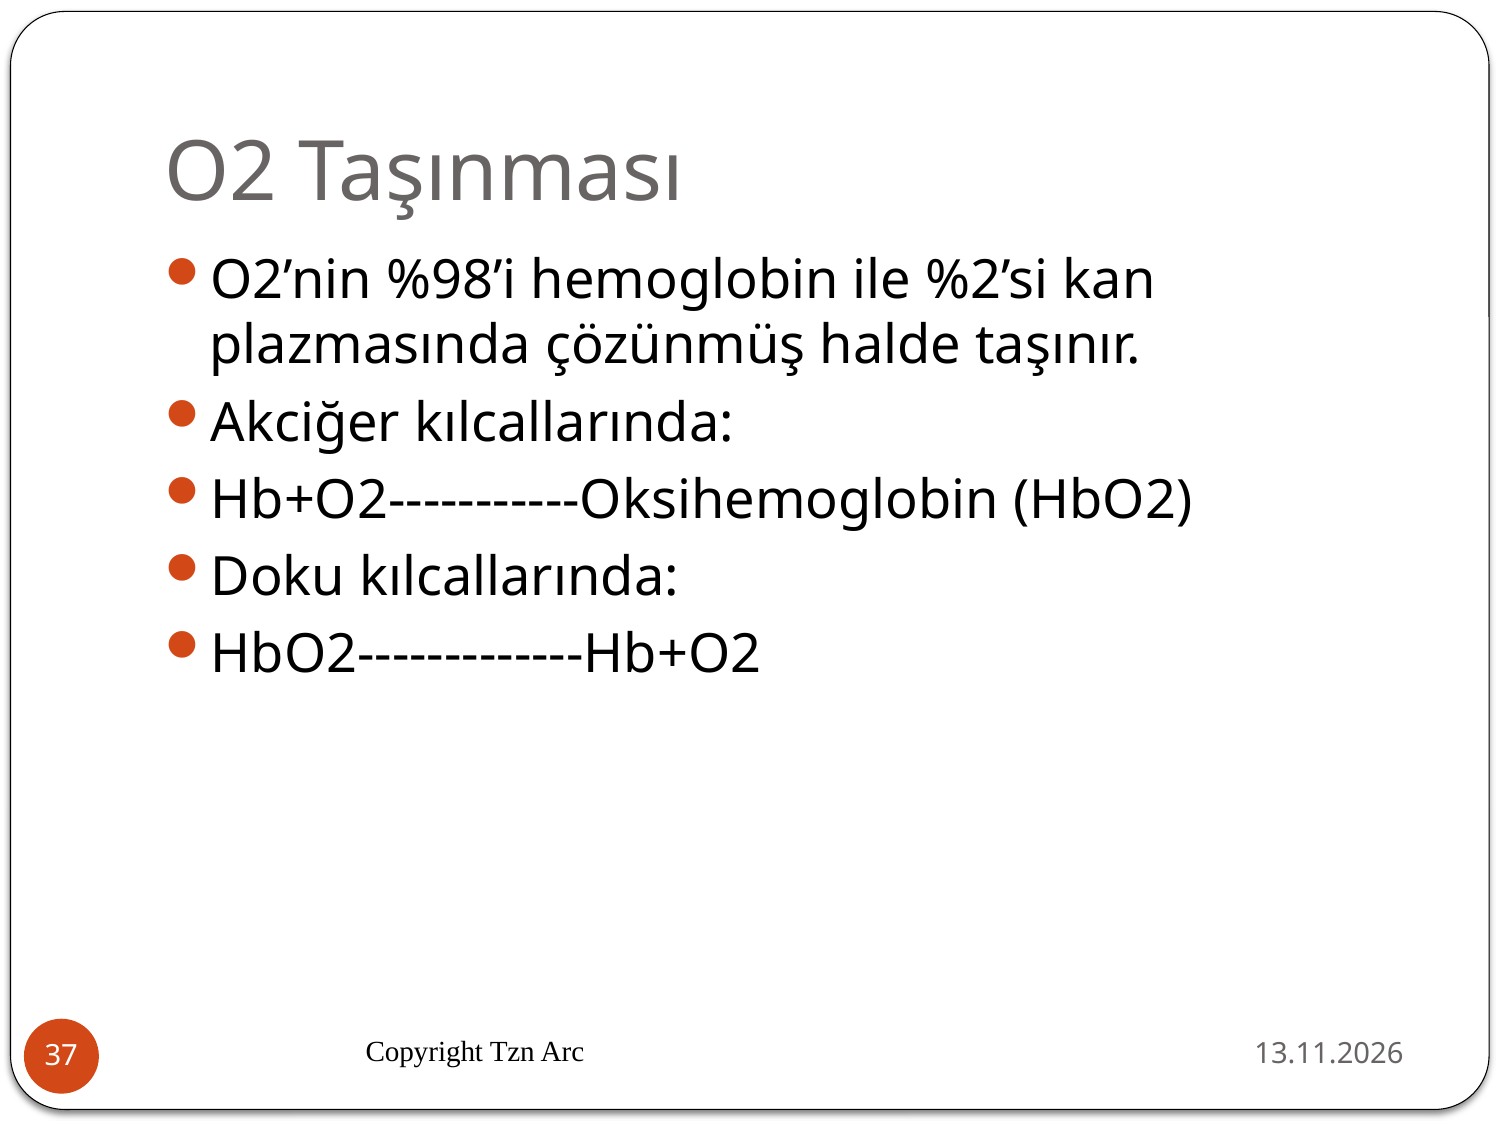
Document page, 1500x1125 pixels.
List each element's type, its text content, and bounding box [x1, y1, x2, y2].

slide_number 37 [23, 1018, 99, 1094]
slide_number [1012, 1015, 1419, 1094]
footer Copyright Tzn Arc [150, 1012, 800, 1088]
list O2’nin %98’i hemoglobin ile %2’si kan plazmasında çözünmüş halde taşınır. Akciğer kılcallarında: Hb+O2-----------Oksihemoglobin (HbO2) Doku kılcallarında: HbO2-------------Hb+O2 [150, 237, 1425, 988]
title O2 Taşınması [150, 45, 1425, 233]
